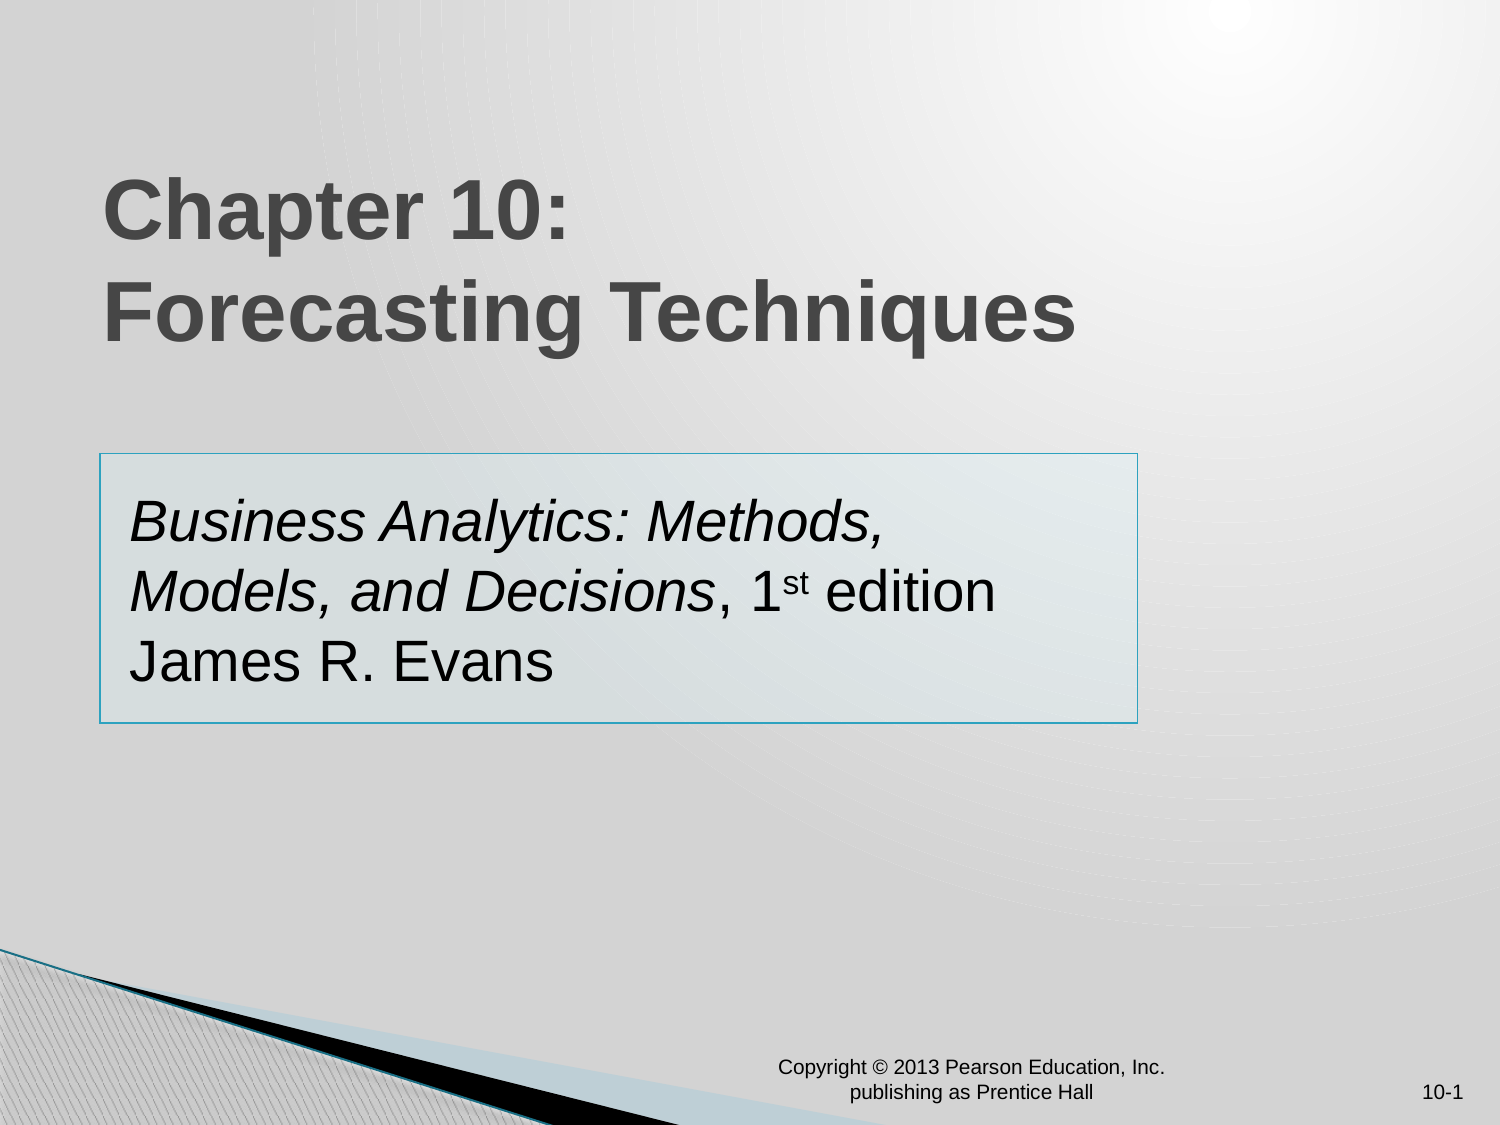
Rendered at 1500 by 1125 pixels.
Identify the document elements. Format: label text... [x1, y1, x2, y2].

slide_number 10-1 [1374, 1051, 1479, 1112]
title Chapter 10: Forecasting Techniques [87, 125, 1438, 388]
text_box Business Analytics: Methods, Models, and Decisions, 1st edition James R. Evans [99, 453, 1138, 724]
footer Copyright © 2013 Pearson Education, Inc. publishing as Prentice Hall [718, 1051, 1225, 1112]
